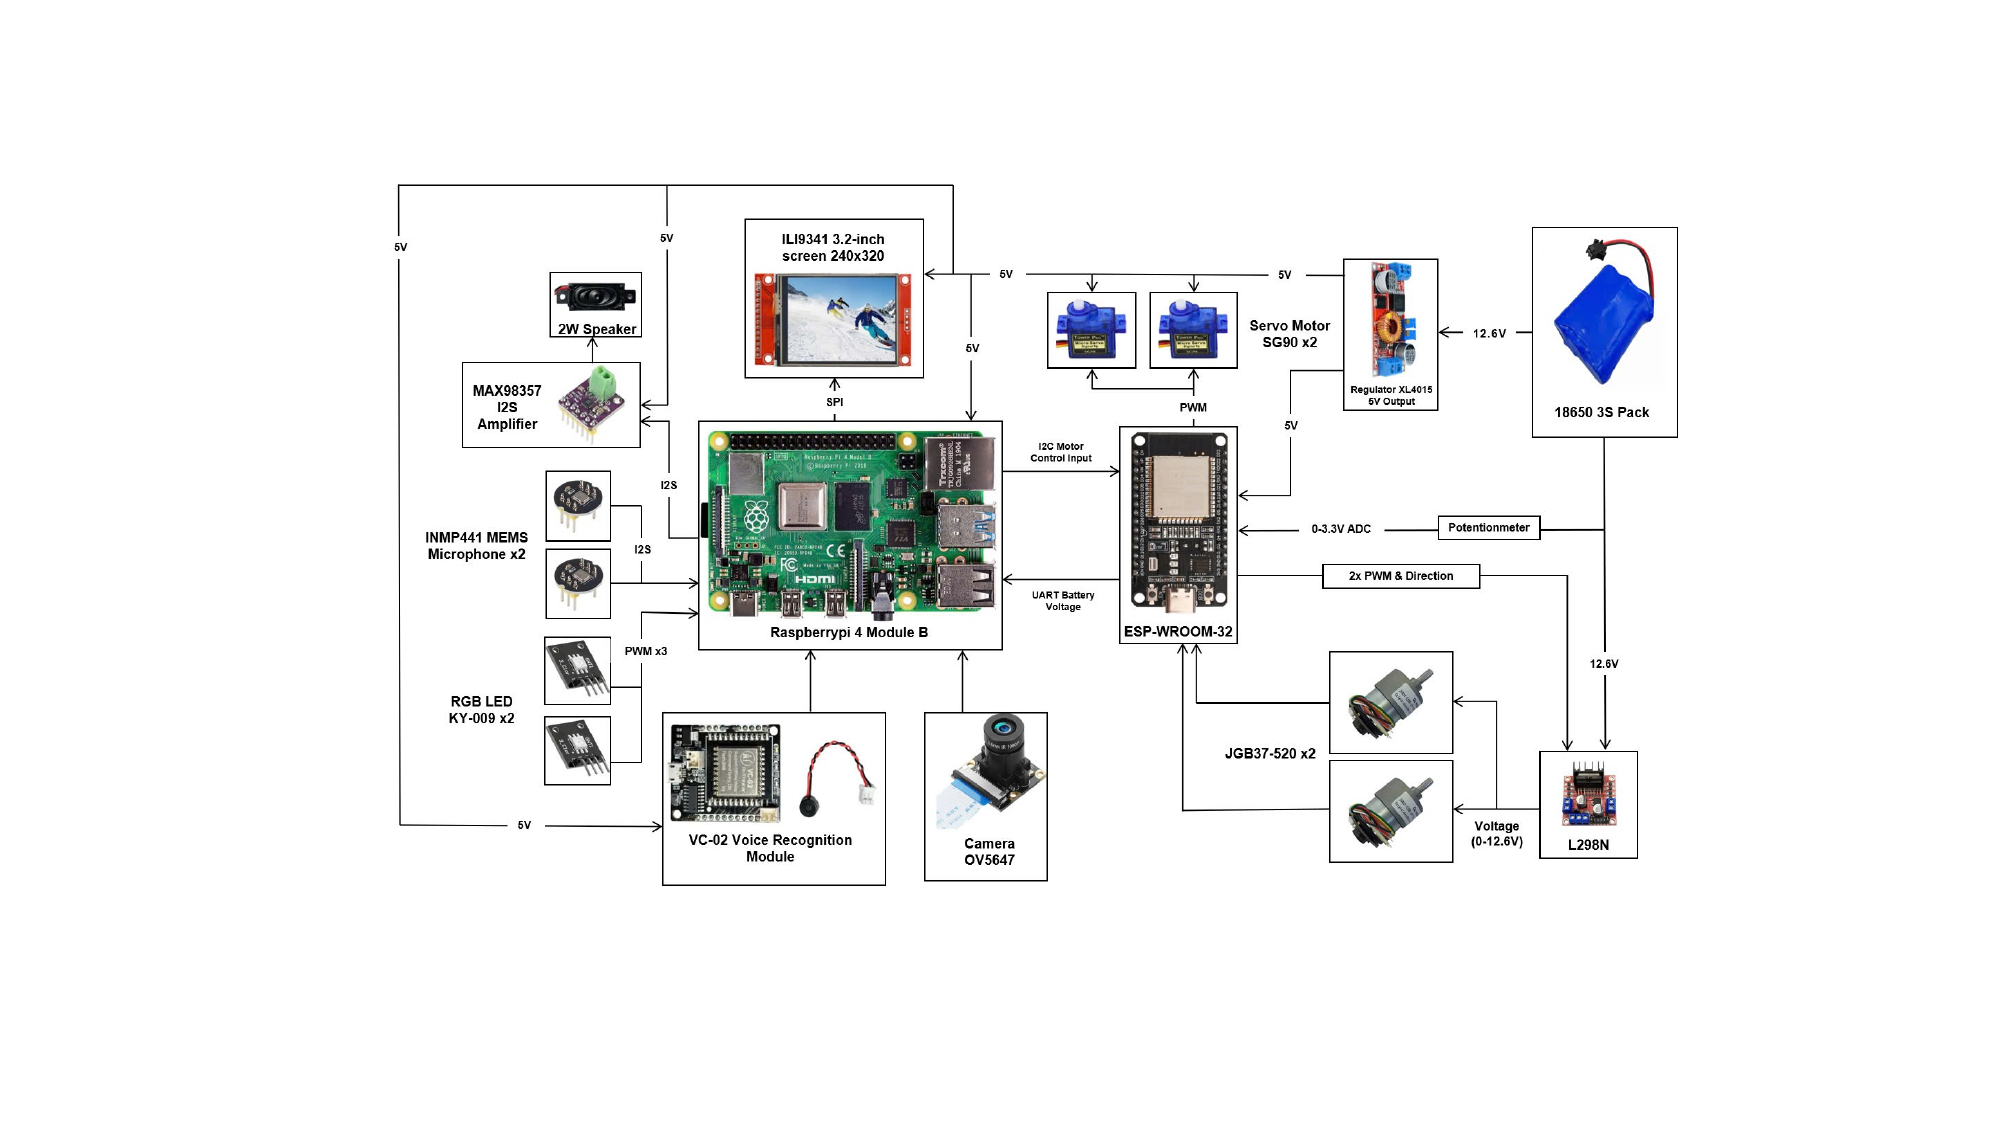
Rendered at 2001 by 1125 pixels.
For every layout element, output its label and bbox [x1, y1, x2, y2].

list [384, 178, 1680, 893]
